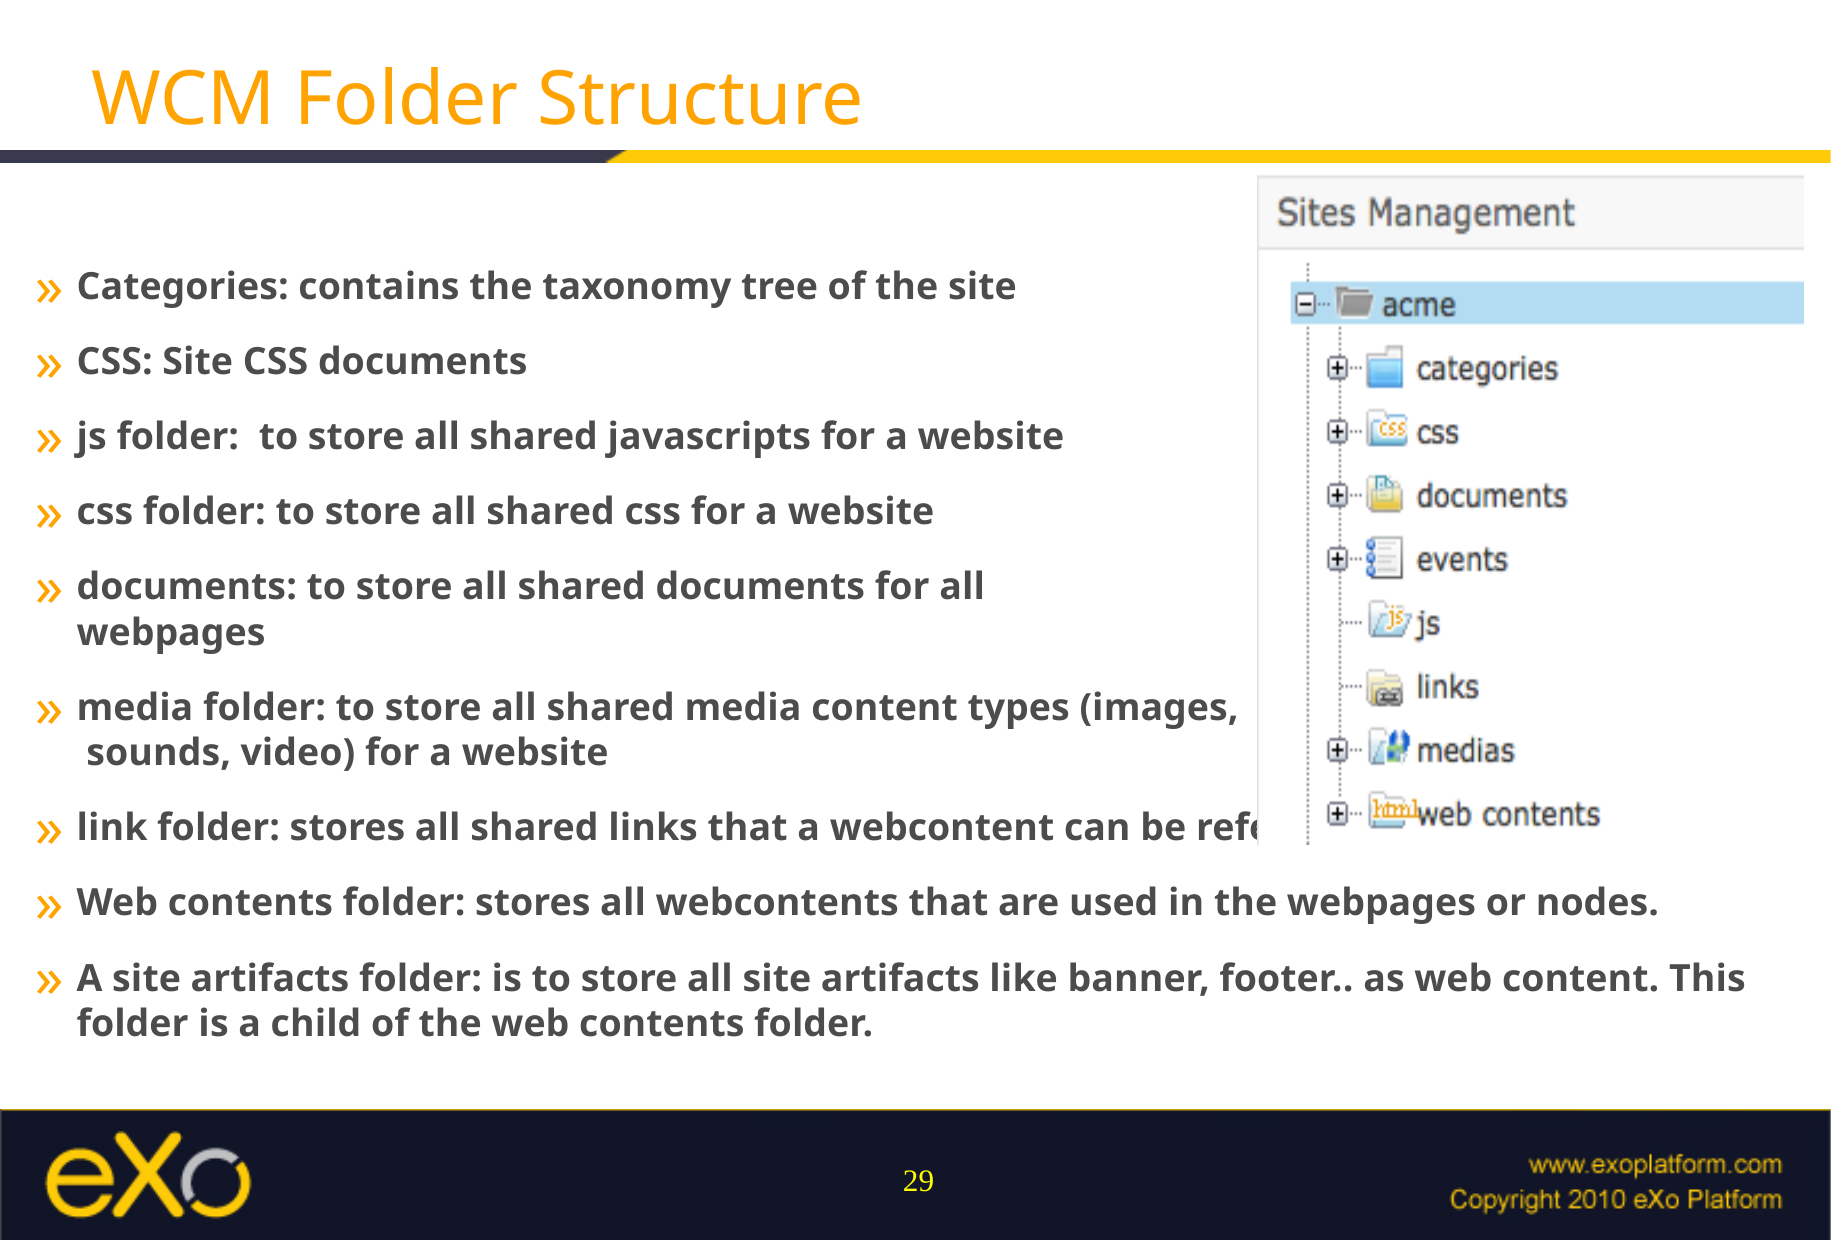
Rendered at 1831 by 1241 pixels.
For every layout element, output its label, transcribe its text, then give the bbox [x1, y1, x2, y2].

text_box Categories: contains the taxonomy tree of the site CSS: Site CSS documents js folder: to store all shared javascripts for a website css folder: to store all shared css for a website documents: to store all shared documents for all webpages media folder: to store all shared media content types (images, sounds, video) for a website link folder: stores all shared links that a webcontent can be referred to. Web contents folder: stores all webcontents that are used in the webpages or nodes. A site artifacts folder: is to store all site artifacts like banner, footer.. as web content. This folder is a child of the web contents folder. [34, 186, 1831, 1078]
text_box WCM Folder Structure [91, 49, 1739, 151]
picture [0, 1109, 1831, 1240]
picture [1257, 170, 1804, 845]
picture [0, 150, 1831, 163]
